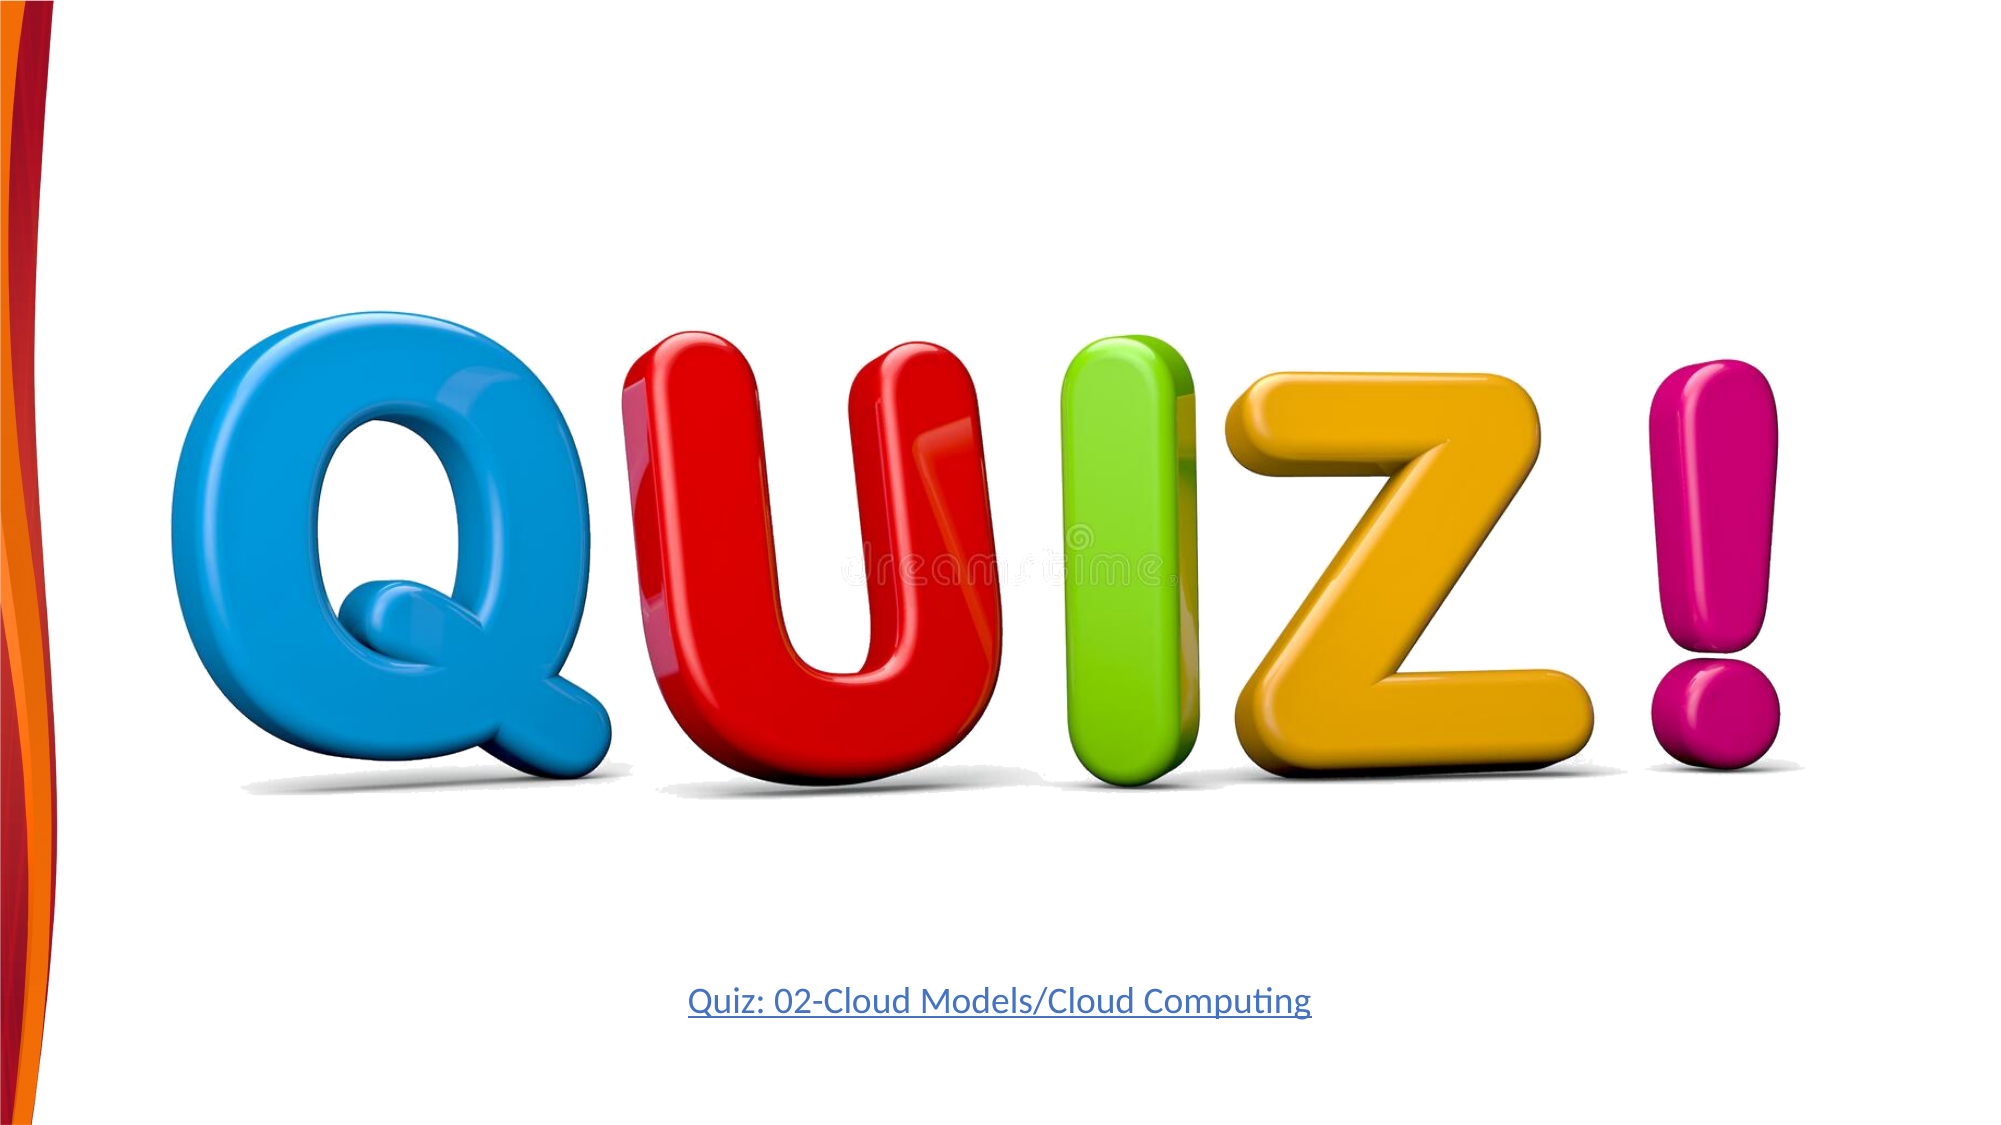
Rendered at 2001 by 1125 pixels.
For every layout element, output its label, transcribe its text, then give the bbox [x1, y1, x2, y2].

picture [1, 1, 60, 1124]
picture [127, 156, 1872, 969]
text_box Quiz: 02-Cloud Models/Cloud Computing [672, 969, 1328, 1029]
